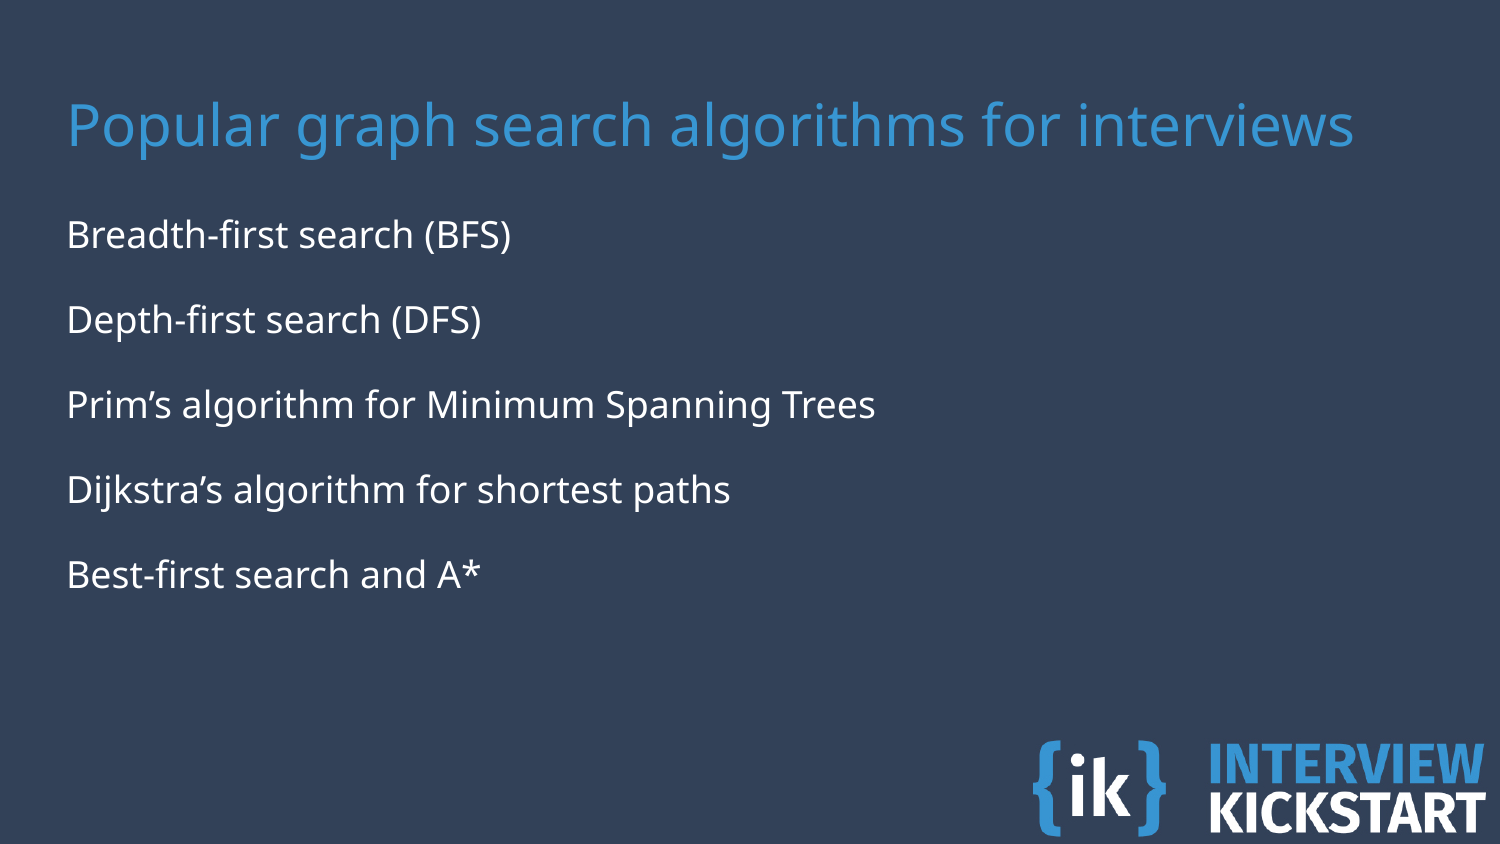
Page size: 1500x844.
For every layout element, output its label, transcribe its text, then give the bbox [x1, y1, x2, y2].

list Breadth-first search (BFS) Depth-first search (DFS) Prim’s algorithm for Minimum Spanning Trees Dijkstra’s algorithm for shortest paths Best-first search and A* [51, 189, 1449, 750]
picture [1029, 738, 1489, 839]
title Popular graph search algorithms for interviews [51, 72, 1449, 167]
